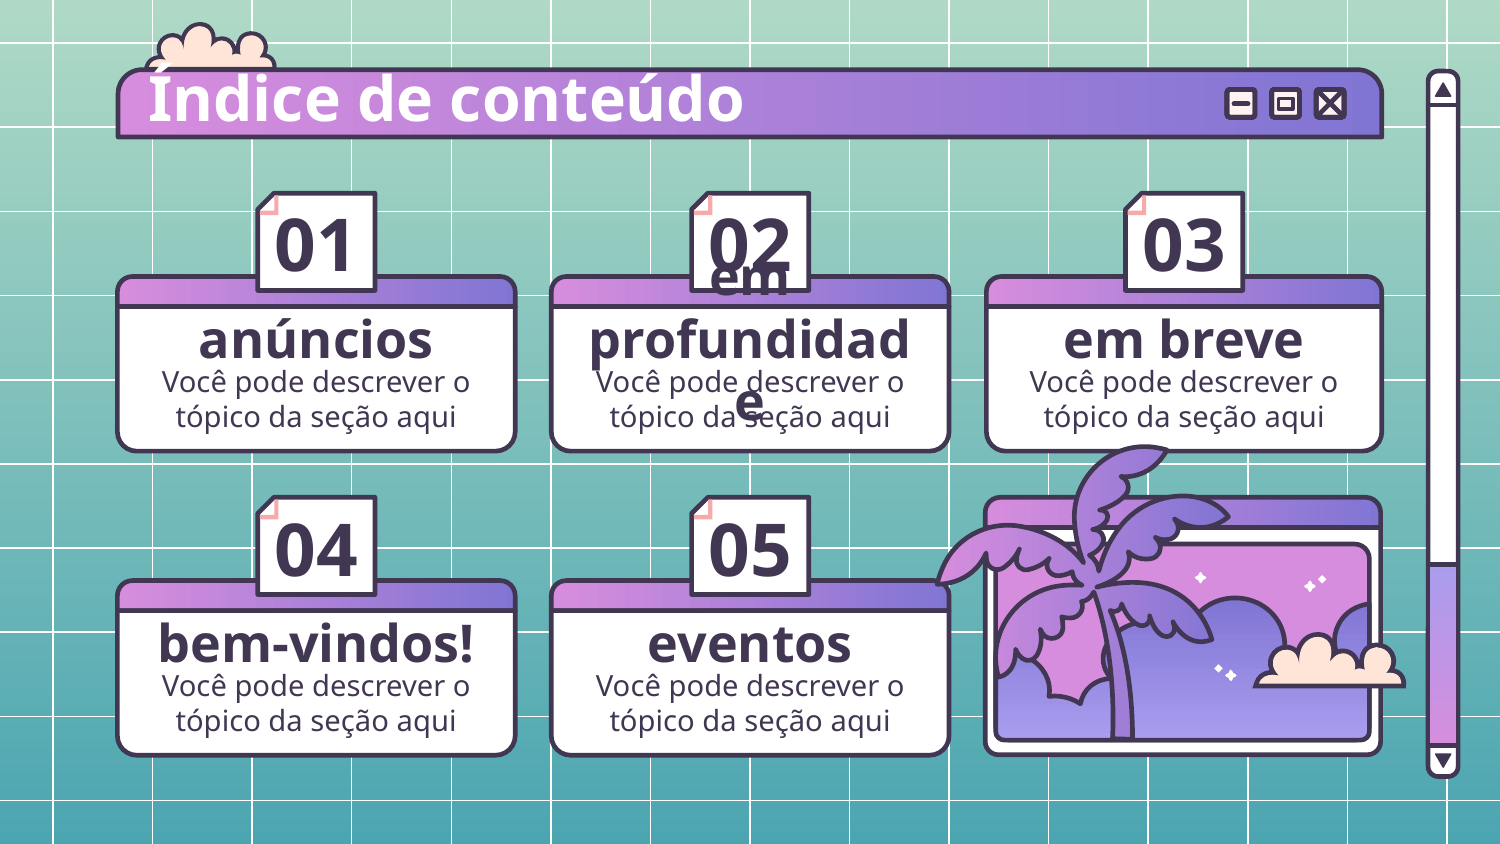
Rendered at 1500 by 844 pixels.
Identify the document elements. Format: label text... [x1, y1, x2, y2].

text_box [984, 497, 1381, 755]
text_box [995, 543, 1370, 741]
text_box [1271, 89, 1300, 117]
text_box [1316, 89, 1345, 117]
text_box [551, 192, 950, 452]
text_box [954, 531, 979, 582]
title Índice de conteúdo [118, 73, 1105, 134]
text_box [1252, 631, 1407, 689]
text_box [117, 192, 516, 452]
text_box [551, 497, 950, 756]
text_box [1228, 89, 1254, 117]
text_box [1077, 459, 1161, 495]
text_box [986, 192, 1383, 452]
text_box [117, 497, 516, 756]
